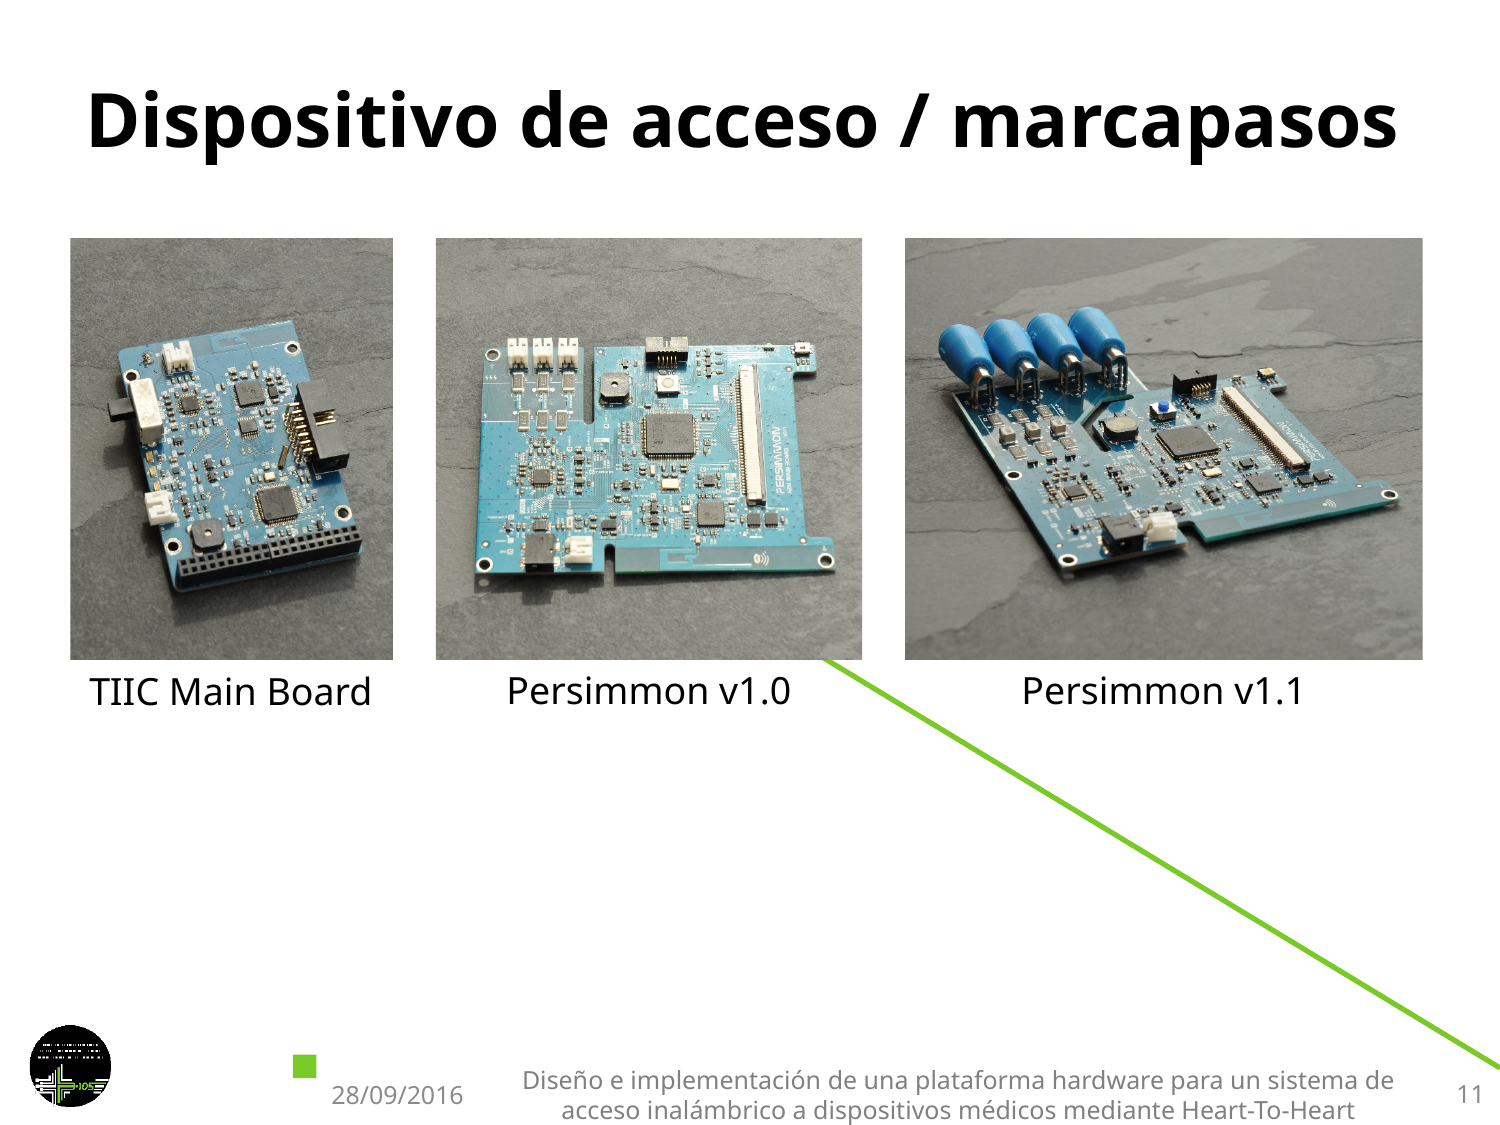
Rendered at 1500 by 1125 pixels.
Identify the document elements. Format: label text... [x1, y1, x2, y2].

slide_number 11 [1422, 1065, 1500, 1125]
title Dispositivo de acceso / marcapasos [70, 23, 1421, 211]
picture [904, 237, 1423, 661]
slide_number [316, 1065, 500, 1125]
footer Diseño e implementación de una plataforma hardware para un sistema de acceso inalámbrico a dispositivos médicos mediante Heart-To-Heart [500, 1065, 1418, 1125]
text_box Persimmon v1.0 [435, 667, 863, 720]
picture [29, 1025, 111, 1107]
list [435, 237, 863, 661]
text_box Persimmon v1.1 [905, 667, 1423, 720]
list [70, 237, 394, 661]
text_box TIIC Main Board [69, 666, 393, 720]
